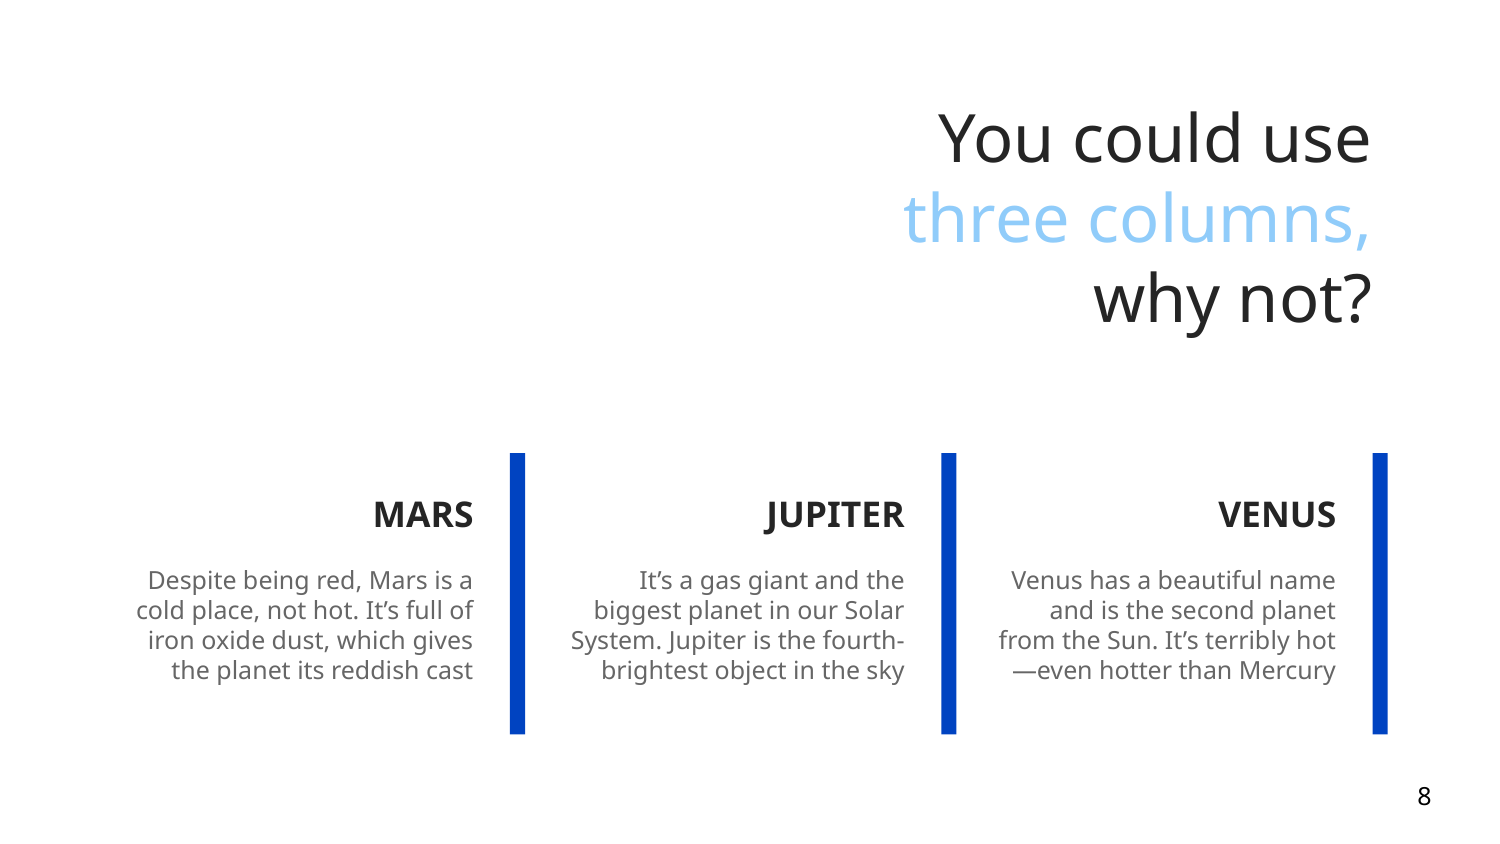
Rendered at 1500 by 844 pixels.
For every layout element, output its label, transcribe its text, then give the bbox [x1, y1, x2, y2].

subtitle Despite being red, Mars is a cold place, not hot. It’s full of iron oxide dust, which gives the planet its reddish cast [114, 549, 489, 725]
slide_number ‹#› [1402, 764, 1493, 830]
subtitle Venus has a beautiful name and is the second planet from the Sun. It’s terribly hot—even hotter than Mercury [977, 549, 1352, 725]
subtitle It’s a gas giant and the biggest planet in our Solar System. Jupiter is the fourth-brightest object in the sky [546, 549, 920, 725]
subtitle VENUS [977, 370, 1352, 549]
subtitle MARS [114, 370, 489, 549]
subtitle JUPITER [546, 370, 920, 549]
title You could use three columns, why not? [809, 245, 1388, 352]
